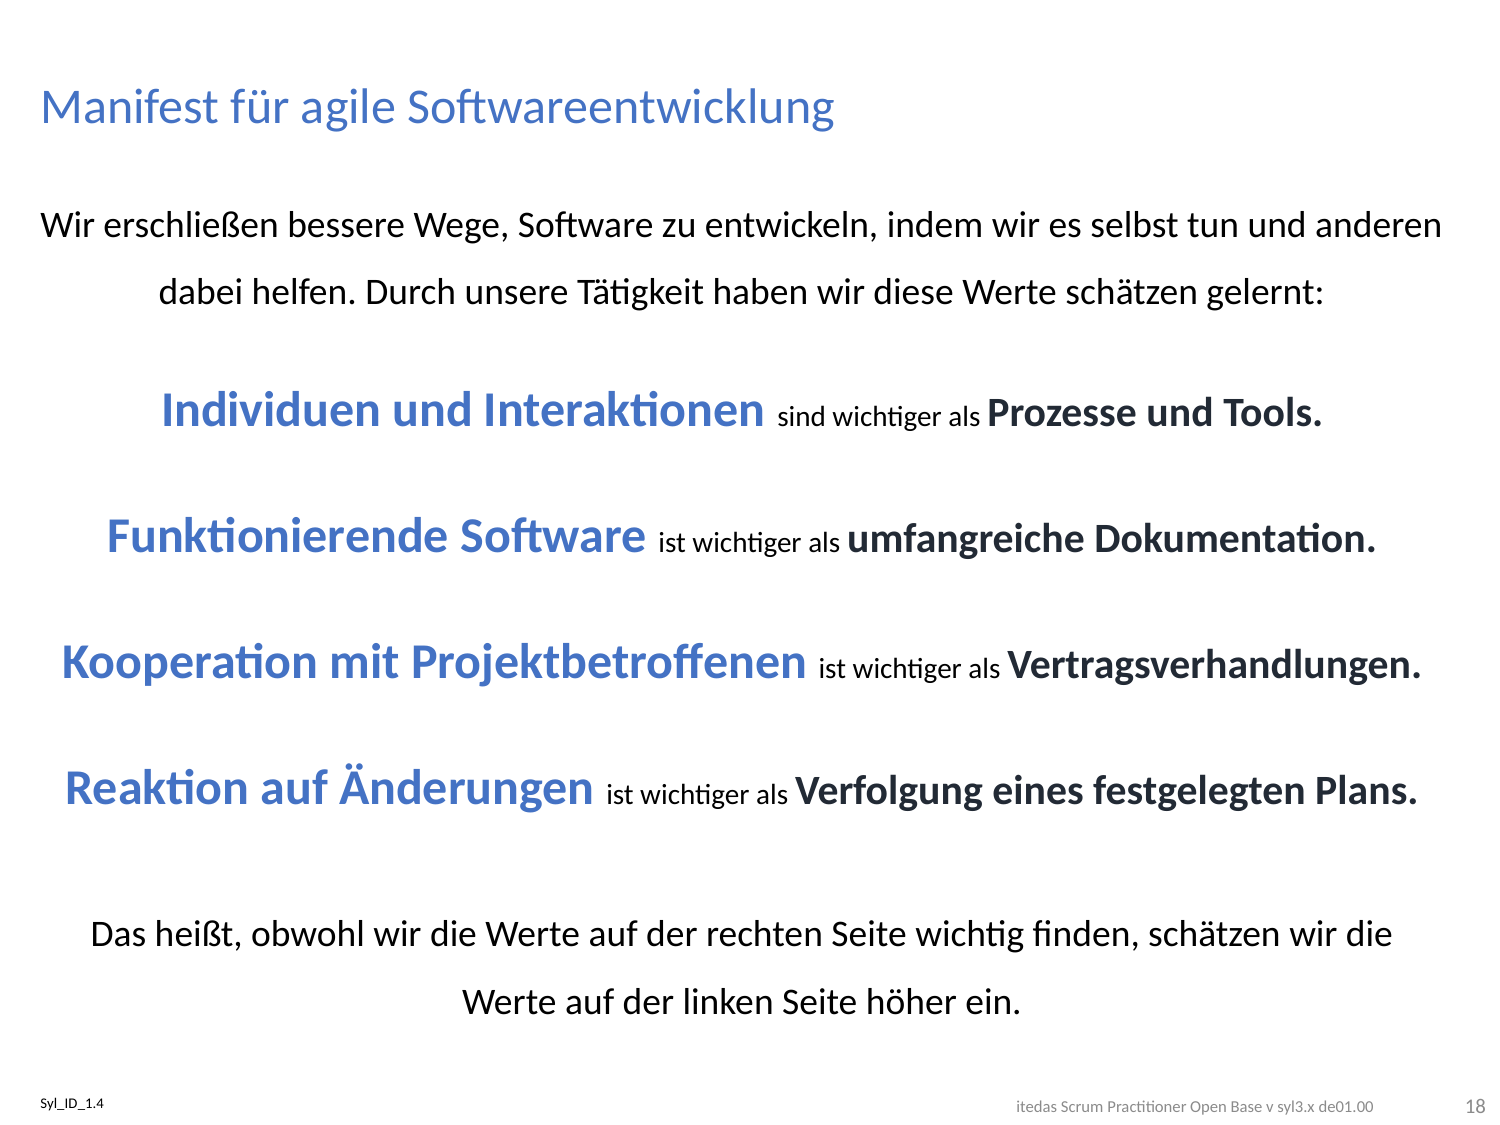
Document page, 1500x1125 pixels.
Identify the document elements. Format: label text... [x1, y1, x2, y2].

list Syl_ID_1.4 [40, 1095, 635, 1120]
slide_number 18 [1387, 1092, 1487, 1123]
footer itedas Scrum Practitioner Open Base v syl3.x de01.00 [874, 1095, 1375, 1120]
list Wir erschließen bessere Wege, Software zu entwickeln, indem wir es selbst tun und anderen dabei helfen. Durch unsere Tätigkeit haben wir diese Werte schätzen gelernt: Individuen und Interaktionen sind wichtiger als Prozesse und Tools. Funktionierende Software ist wichtiger als umfangreiche Dokumentation. Kooperation mit Projektbetroffenen ist wichtiger als Vertragsverhandlungen. Reaktion auf Änderungen ist wichtiger als Verfolgung eines festgelegten Plans. Das heißt, obwohl wir die Werte auf der rechten Seite wichtig finden, schätzen wir die Werte auf der linken Seite höher ein. [40, 169, 1460, 1070]
title Manifest für agile Softwareentwicklung [40, 67, 1460, 147]
